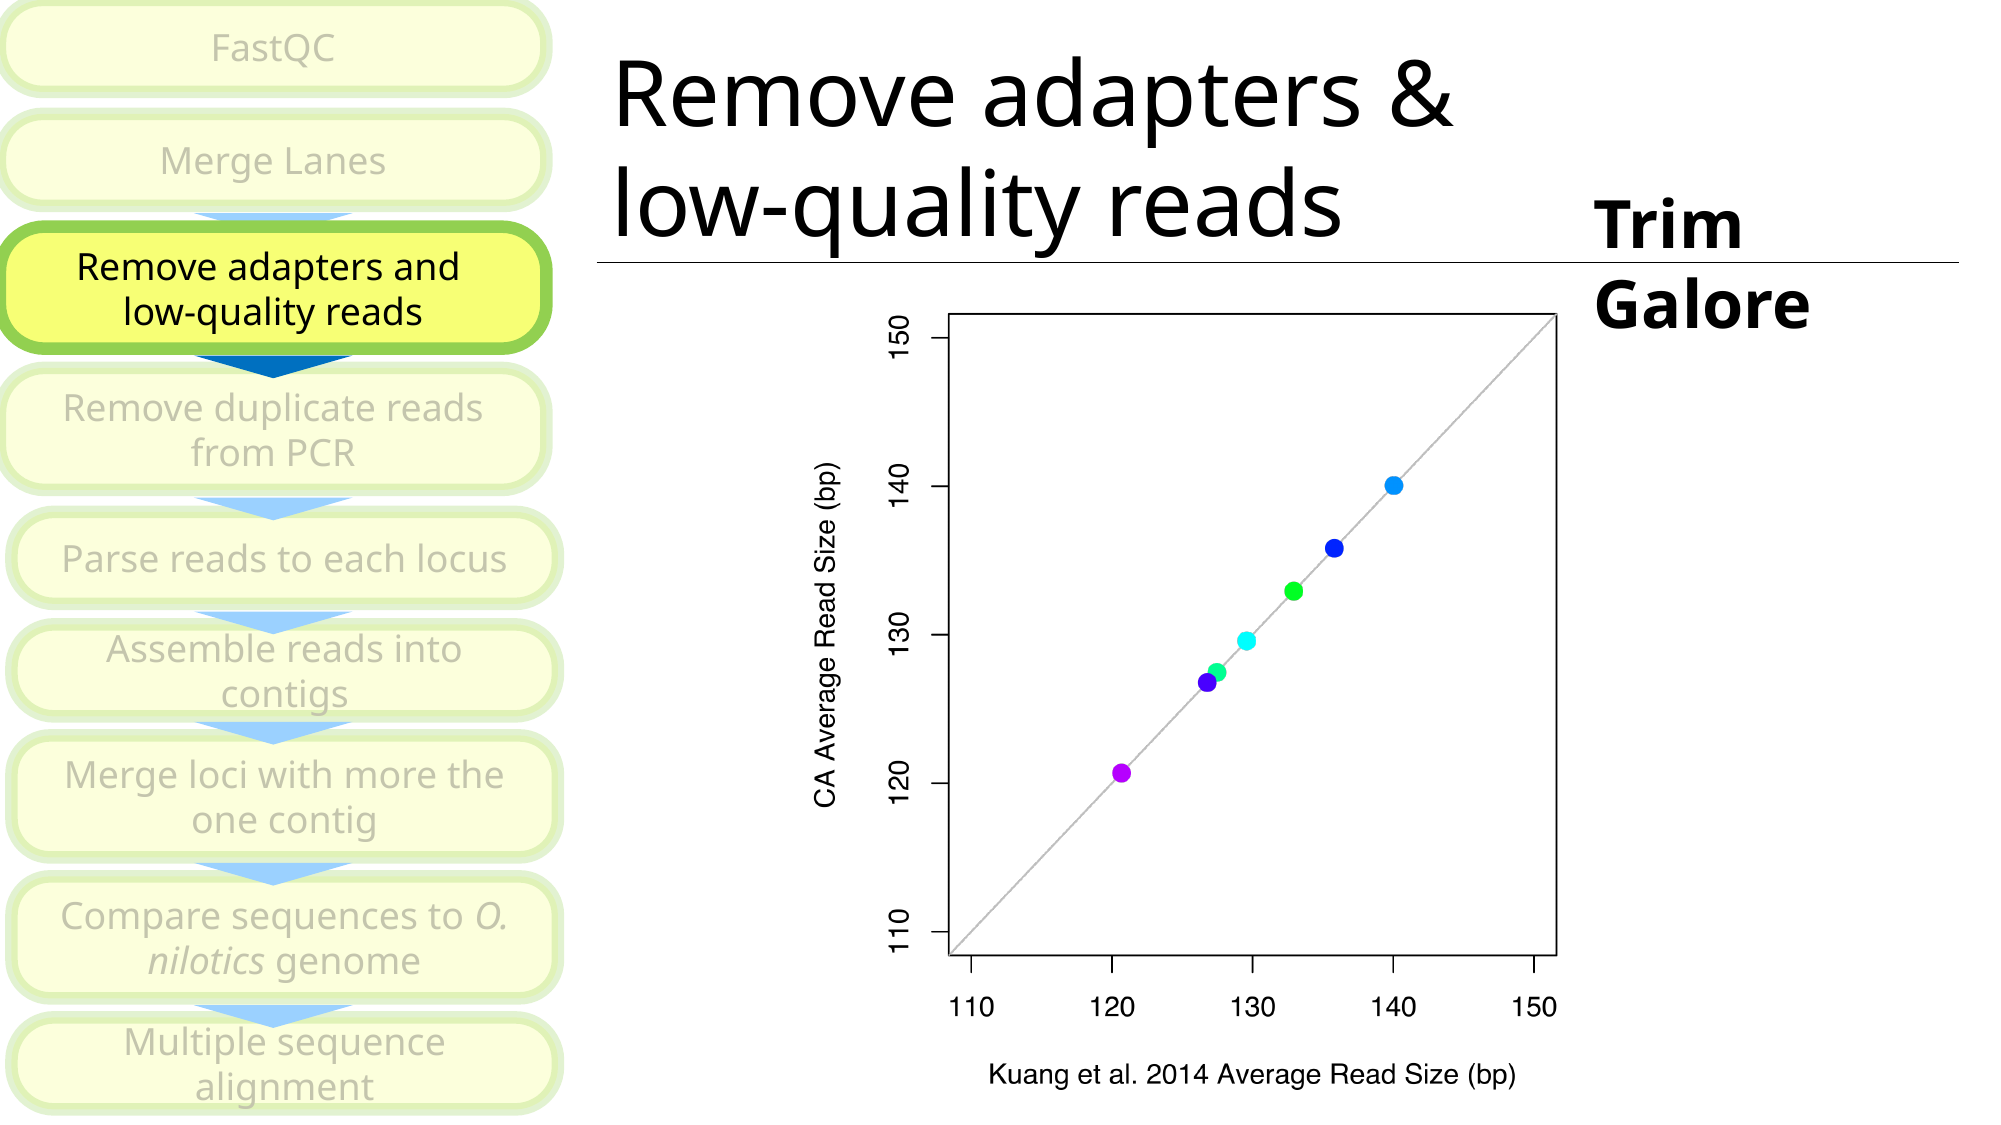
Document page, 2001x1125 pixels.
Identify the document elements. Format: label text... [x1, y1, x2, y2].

text_box Compare sequences to O. nilotics genome [10, 875, 559, 1000]
text_box [193, 212, 353, 225]
text_box [193, 354, 353, 380]
text_box [193, 1004, 353, 1029]
text_box Parse reads to each locus [10, 510, 559, 605]
text_box Remove adapters and low-quality reads [0, 225, 548, 350]
picture [746, 280, 1590, 1125]
text_box FastQC [0, 0, 548, 93]
text_box Merge loci with more the one contig [10, 734, 559, 859]
text_box Remove duplicate reads from PCR [0, 366, 548, 491]
text_box Remove adapters & low-quality reads [596, 27, 1546, 262]
text_box Trim Galore [1578, 174, 1982, 349]
text_box [193, 496, 353, 522]
text_box Multiple sequence alignment [10, 1016, 559, 1111]
text_box [193, 720, 353, 746]
text_box Merge Lanes [0, 112, 548, 207]
text_box Assemble reads into contigs [10, 623, 559, 718]
text_box [193, 861, 353, 887]
text_box [193, 610, 353, 636]
